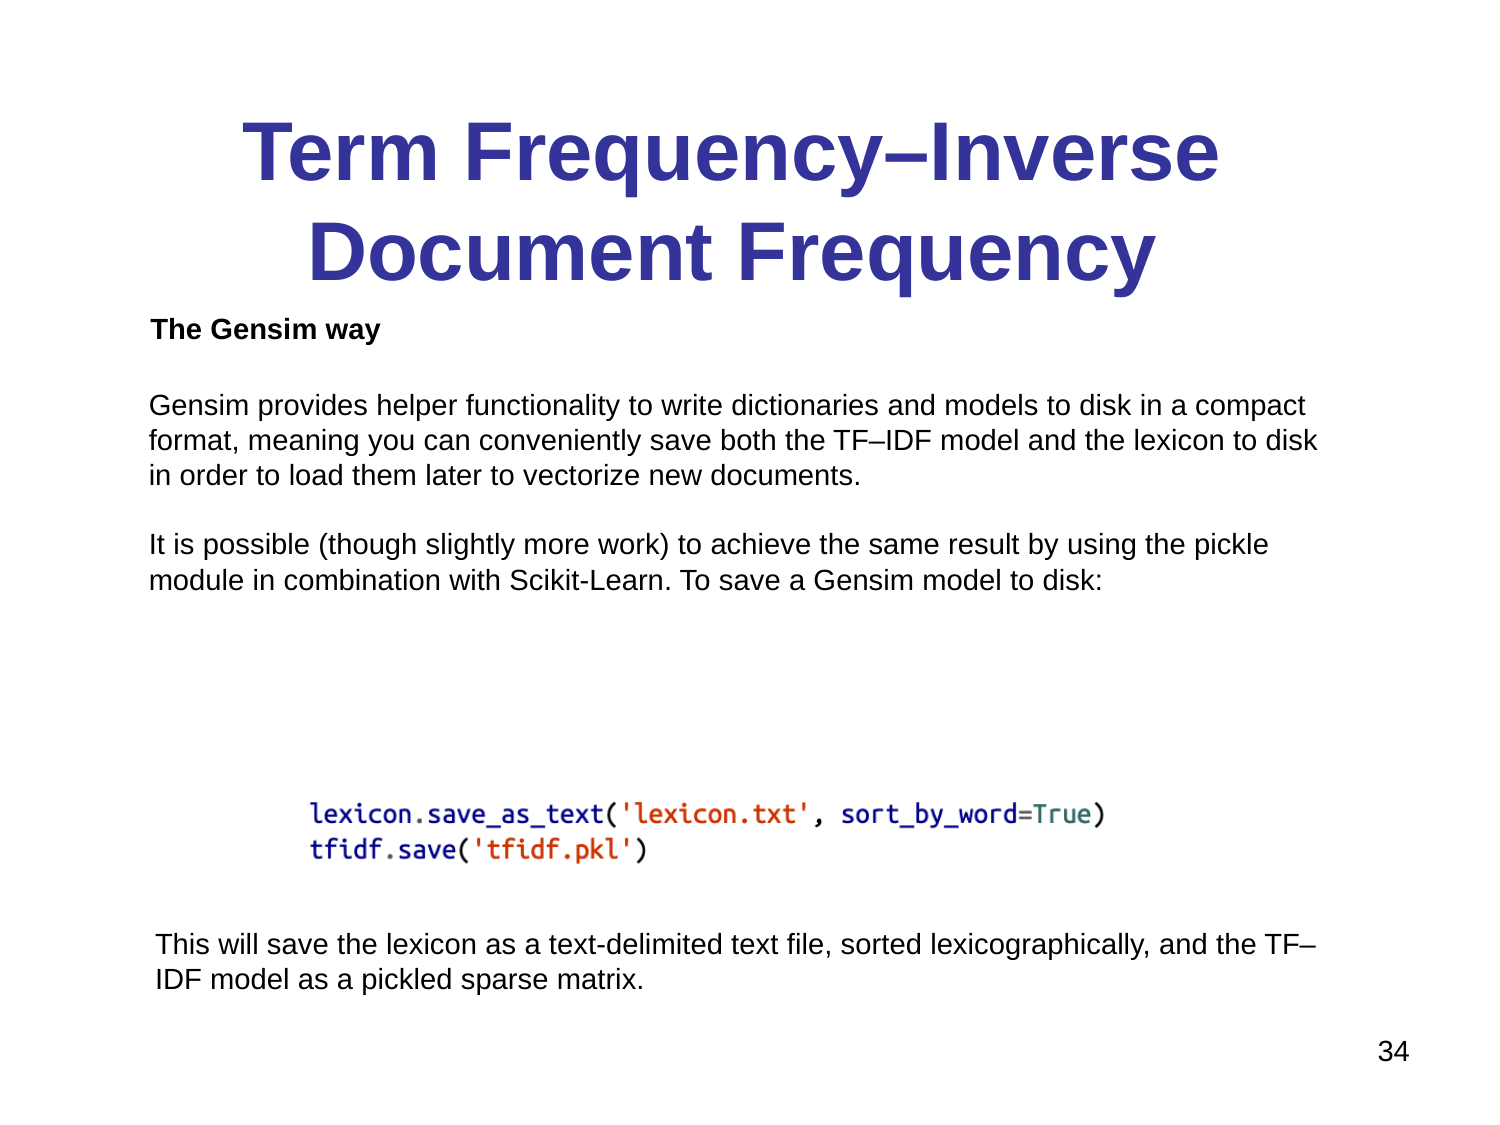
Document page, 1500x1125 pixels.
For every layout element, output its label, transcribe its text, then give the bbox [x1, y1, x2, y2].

title Term Frequency–Inverse Document Frequency [57, 279, 1408, 291]
text_box Gensim provides helper functionality to write dictionaries and models to disk in a compact format, meaning you can conveniently save both the TF–IDF model and the lexicon to disk in order to load them later to vectorize new documents. It is possible (though slightly more work) to achieve the same result by using the pickle module in combination with Scikit-Learn. To save a Gensim model to disk: [133, 378, 1363, 604]
text_box The Gensim way [135, 302, 1306, 378]
picture [280, 778, 1161, 913]
title Term Frequency–Inverse Document Frequency [57, 103, 1408, 172]
text_box [49, 172, 1447, 279]
text_box This will save the lexicon as a text-delimited text file, sorted lexicographically, and the TF–IDF model as a pickled sparse matrix. [140, 918, 1363, 1003]
slide_number 34 [1074, 1024, 1425, 1103]
